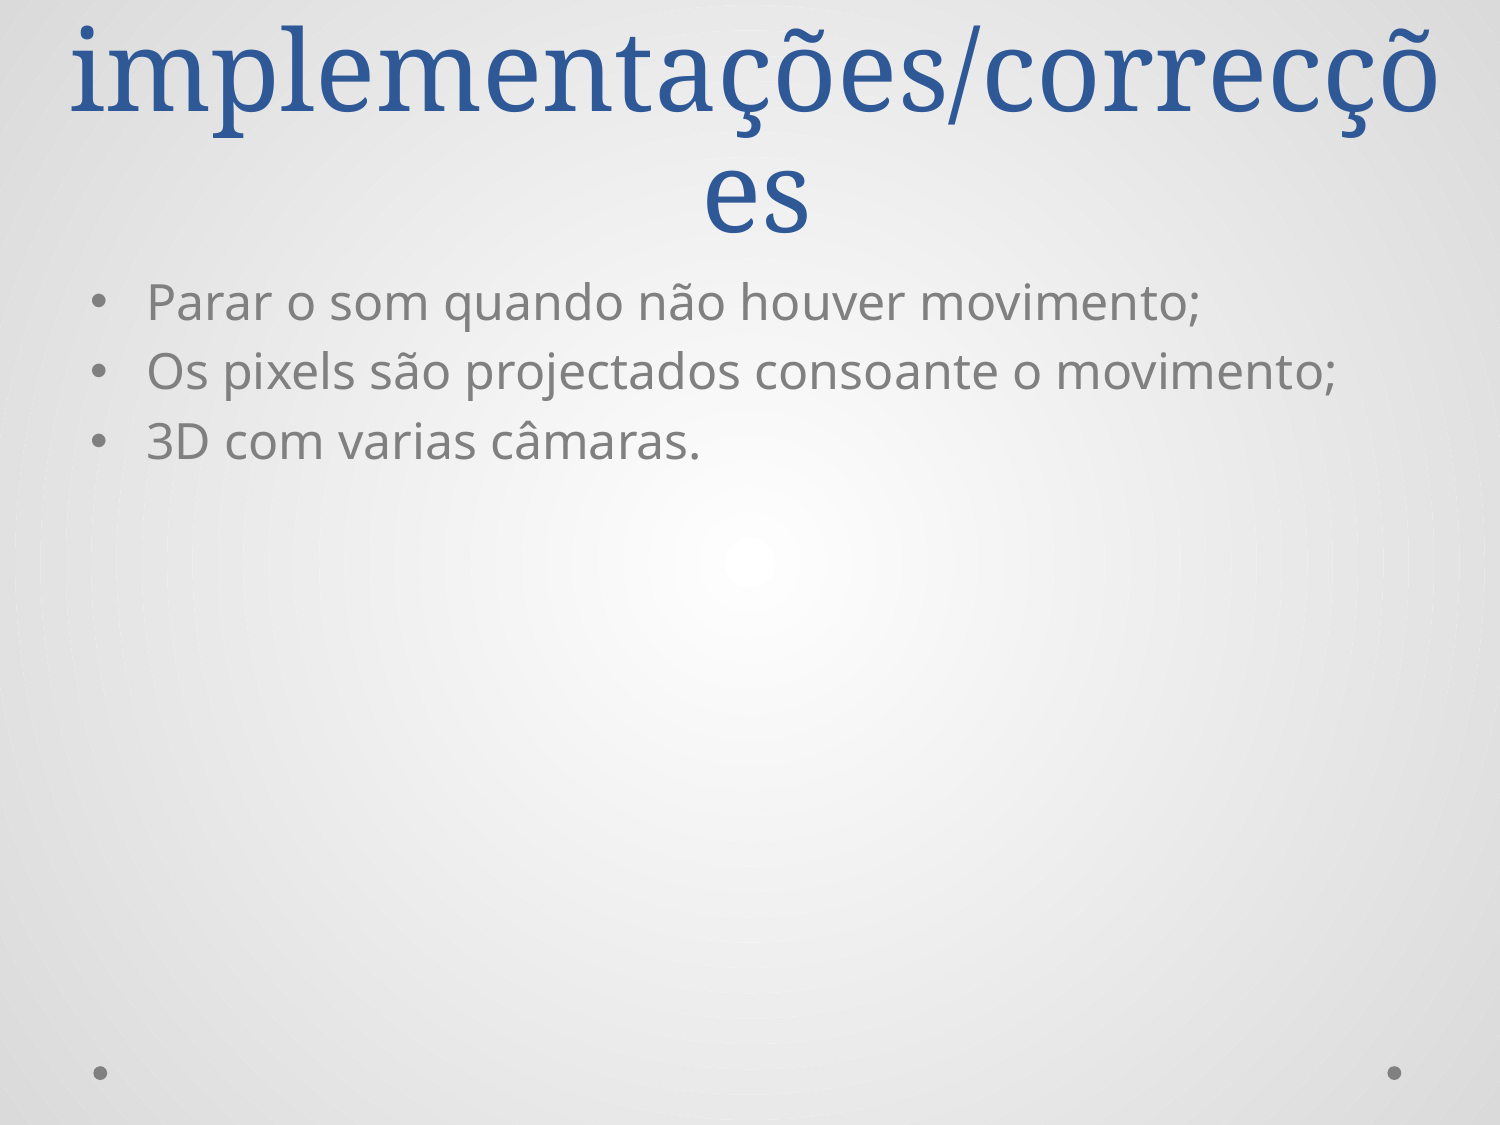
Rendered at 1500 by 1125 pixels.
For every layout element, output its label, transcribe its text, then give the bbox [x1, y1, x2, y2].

list Parar o som quando não houver movimento; Os pixels são projectados consoante o movimento; 3D com varias câmaras. [75, 262, 1425, 1005]
title Futuras implementações/correcções [53, 0, 1461, 263]
